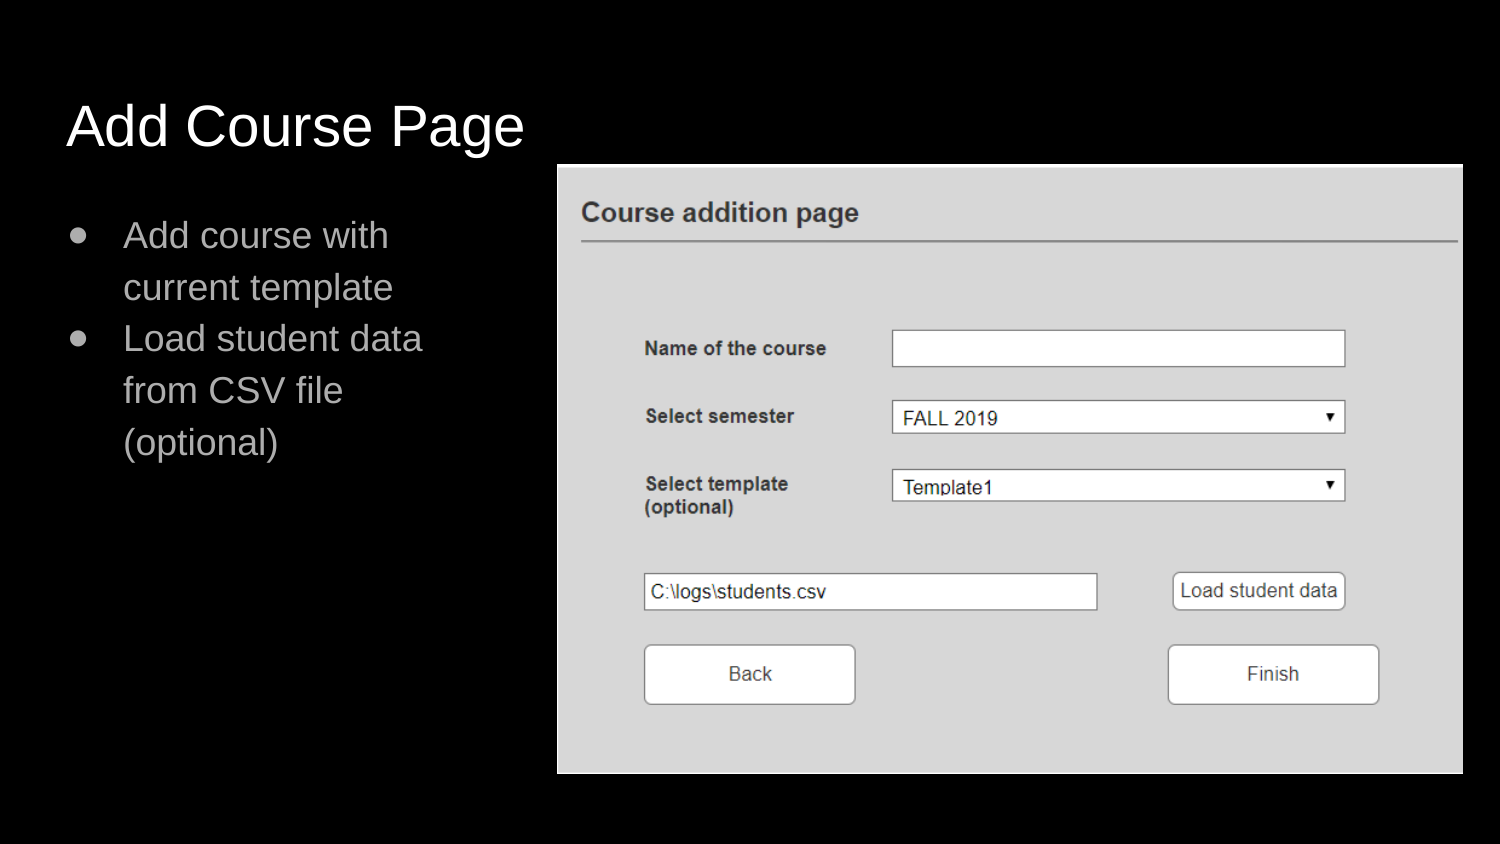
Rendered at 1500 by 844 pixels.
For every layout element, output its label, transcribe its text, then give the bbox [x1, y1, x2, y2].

list Add course with current template Load student data from CSV file (optional) [33, 189, 499, 750]
picture [556, 164, 1463, 775]
title Add Course Page [51, 72, 1449, 167]
